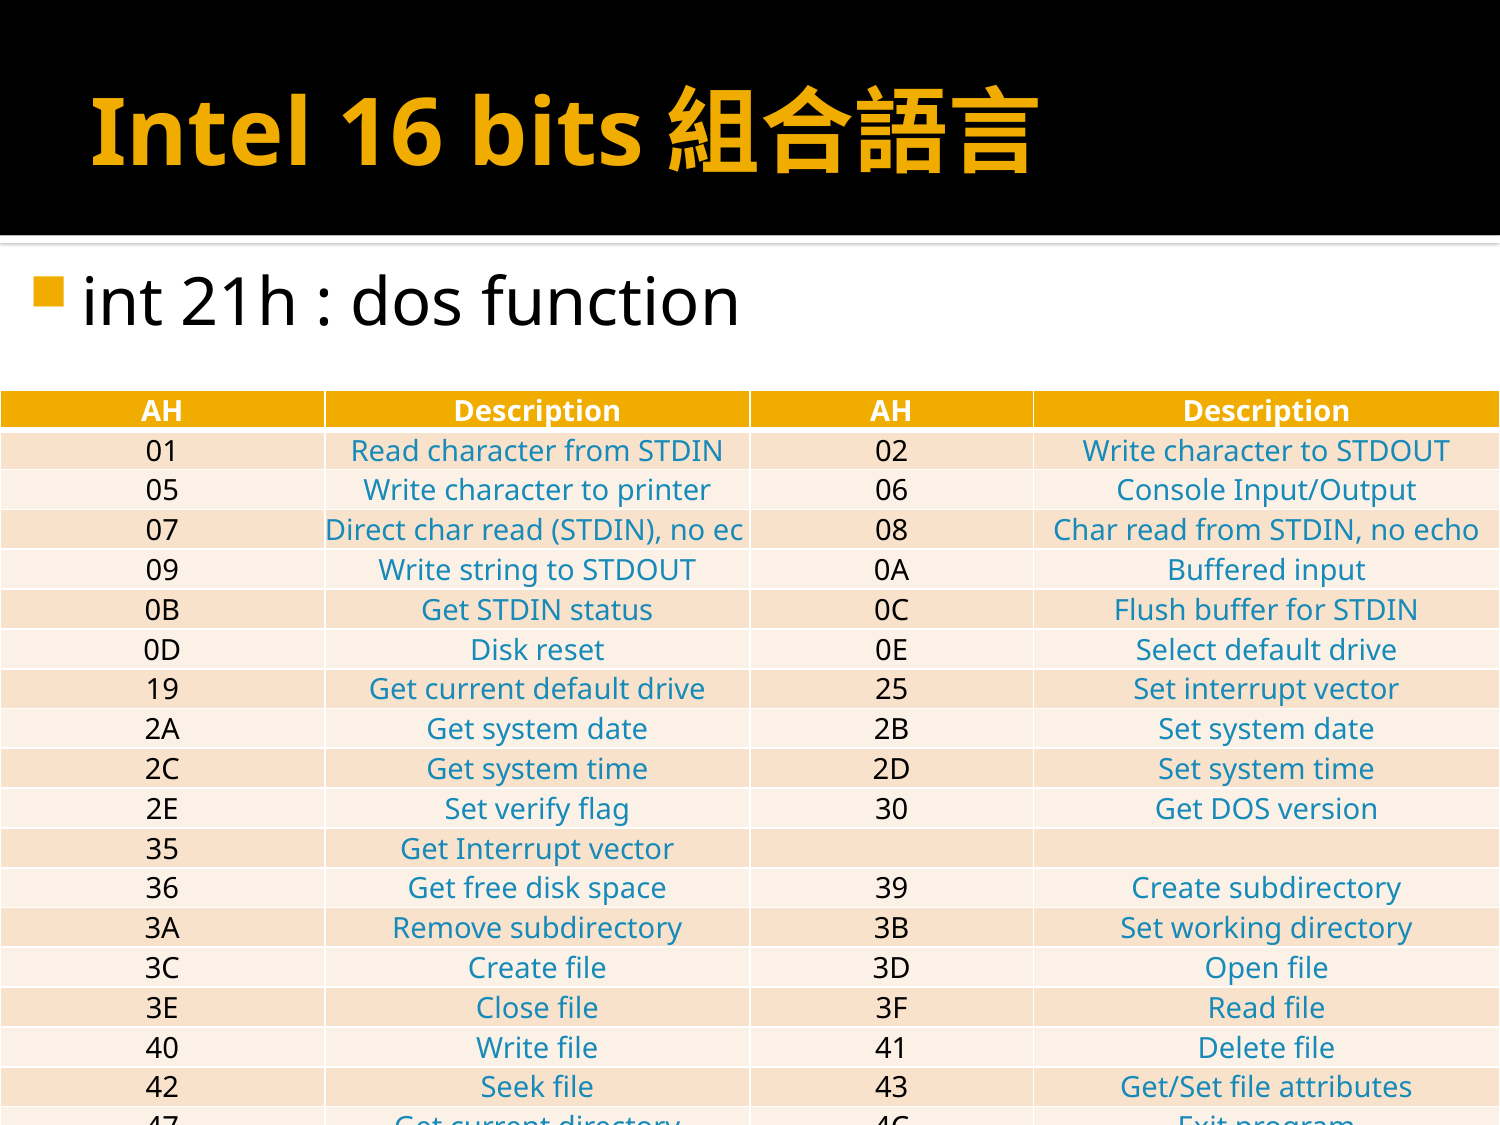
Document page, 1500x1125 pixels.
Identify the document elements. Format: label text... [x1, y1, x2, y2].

table_cell 3C [1, 948, 324, 986]
table_cell Disk reset [326, 630, 749, 668]
table_cell 09 [1, 550, 324, 588]
table_cell [751, 829, 1033, 867]
table_cell 3B [751, 908, 1033, 946]
table_cell 2C [1, 749, 324, 787]
table_cell 35 [1, 829, 324, 867]
table_cell 47 [1, 1107, 324, 1125]
table_cell Read character from STDIN [326, 433, 749, 469]
table_cell Close file [326, 988, 749, 1026]
table_cell Get free disk space [326, 869, 749, 907]
table_cell Read file [1034, 988, 1499, 1026]
table_cell 07 [1, 510, 324, 548]
table_cell Direct char read (STDIN), no echo [326, 510, 749, 548]
table_cell Create subdirectory [1034, 869, 1499, 907]
table_cell 2D [751, 749, 1033, 787]
table_cell 30 [751, 789, 1033, 827]
table_cell 3A [1, 908, 324, 946]
table_cell Get STDIN status [326, 590, 749, 628]
table_cell Flush buffer for STDIN [1034, 590, 1499, 628]
table_header AH [751, 391, 1033, 427]
table_cell Get system date [326, 709, 749, 747]
table_cell 36 [1, 869, 324, 907]
table_cell Get DOS version [1034, 789, 1499, 827]
table_cell [1034, 829, 1499, 867]
table_cell 2E [1, 789, 324, 827]
table_cell 43 [751, 1068, 1033, 1106]
table_cell Get current directory [326, 1107, 749, 1125]
table_cell 40 [1, 1028, 324, 1066]
table_cell Remove subdirectory [326, 908, 749, 946]
table_cell Create file [326, 948, 749, 986]
table_cell 01 [1, 433, 324, 469]
table_cell 02 [751, 433, 1033, 469]
table_cell Select default drive [1034, 630, 1499, 668]
table_cell Set system time [1034, 749, 1499, 787]
table_cell Set system date [1034, 709, 1499, 747]
table_cell Buffered input [1034, 550, 1499, 588]
table_cell 06 [751, 470, 1033, 509]
table_cell 3E [1, 988, 324, 1026]
table_cell Get current default drive [326, 670, 749, 708]
table_cell 0D [1, 630, 324, 668]
table_cell Seek file [326, 1068, 749, 1106]
table_header AH [1, 391, 324, 427]
table_cell 2A [1, 709, 324, 747]
table_cell 0B [1, 590, 324, 628]
table_cell Write character to STDOUT [1034, 433, 1499, 469]
table_cell Set verify flag [326, 789, 749, 827]
table_cell 05 [1, 470, 324, 509]
table_cell Set working directory [1034, 908, 1499, 946]
table_cell 2B [751, 709, 1033, 747]
table_cell 08 [751, 510, 1033, 548]
table_cell 0A [751, 550, 1033, 588]
table_cell Write file [326, 1028, 749, 1066]
table_cell Delete file [1034, 1028, 1499, 1066]
table_cell 25 [751, 670, 1033, 708]
list int 21h : dos function [0, 243, 1350, 389]
table_cell 3D [751, 948, 1033, 986]
table_cell Set interrupt vector [1034, 670, 1499, 708]
title Intel 16 bits組合語言 [75, 25, 1425, 231]
table_cell Exit program [1034, 1107, 1499, 1125]
table_header Description [1034, 391, 1499, 427]
table_cell Write string to STDOUT [326, 550, 749, 588]
table_cell 39 [751, 869, 1033, 907]
table_cell 3F [751, 988, 1033, 1026]
table_cell 19 [1, 670, 324, 708]
table_cell 0C [751, 590, 1033, 628]
table_cell Write character to printer [326, 470, 749, 509]
table_cell 41 [751, 1028, 1033, 1066]
table_cell Open file [1034, 948, 1499, 986]
table_cell Get system time [326, 749, 749, 787]
table_cell 0E [751, 630, 1033, 668]
table_cell Get Interrupt vector [326, 829, 749, 867]
table_cell Console Input/Output [1034, 470, 1499, 509]
table_header Description [326, 391, 749, 427]
table_cell 42 [1, 1068, 324, 1106]
table_cell Char read from STDIN, no echo [1034, 510, 1499, 548]
table_cell 4C [751, 1107, 1033, 1125]
table_cell Get/Set file attributes [1034, 1068, 1499, 1106]
